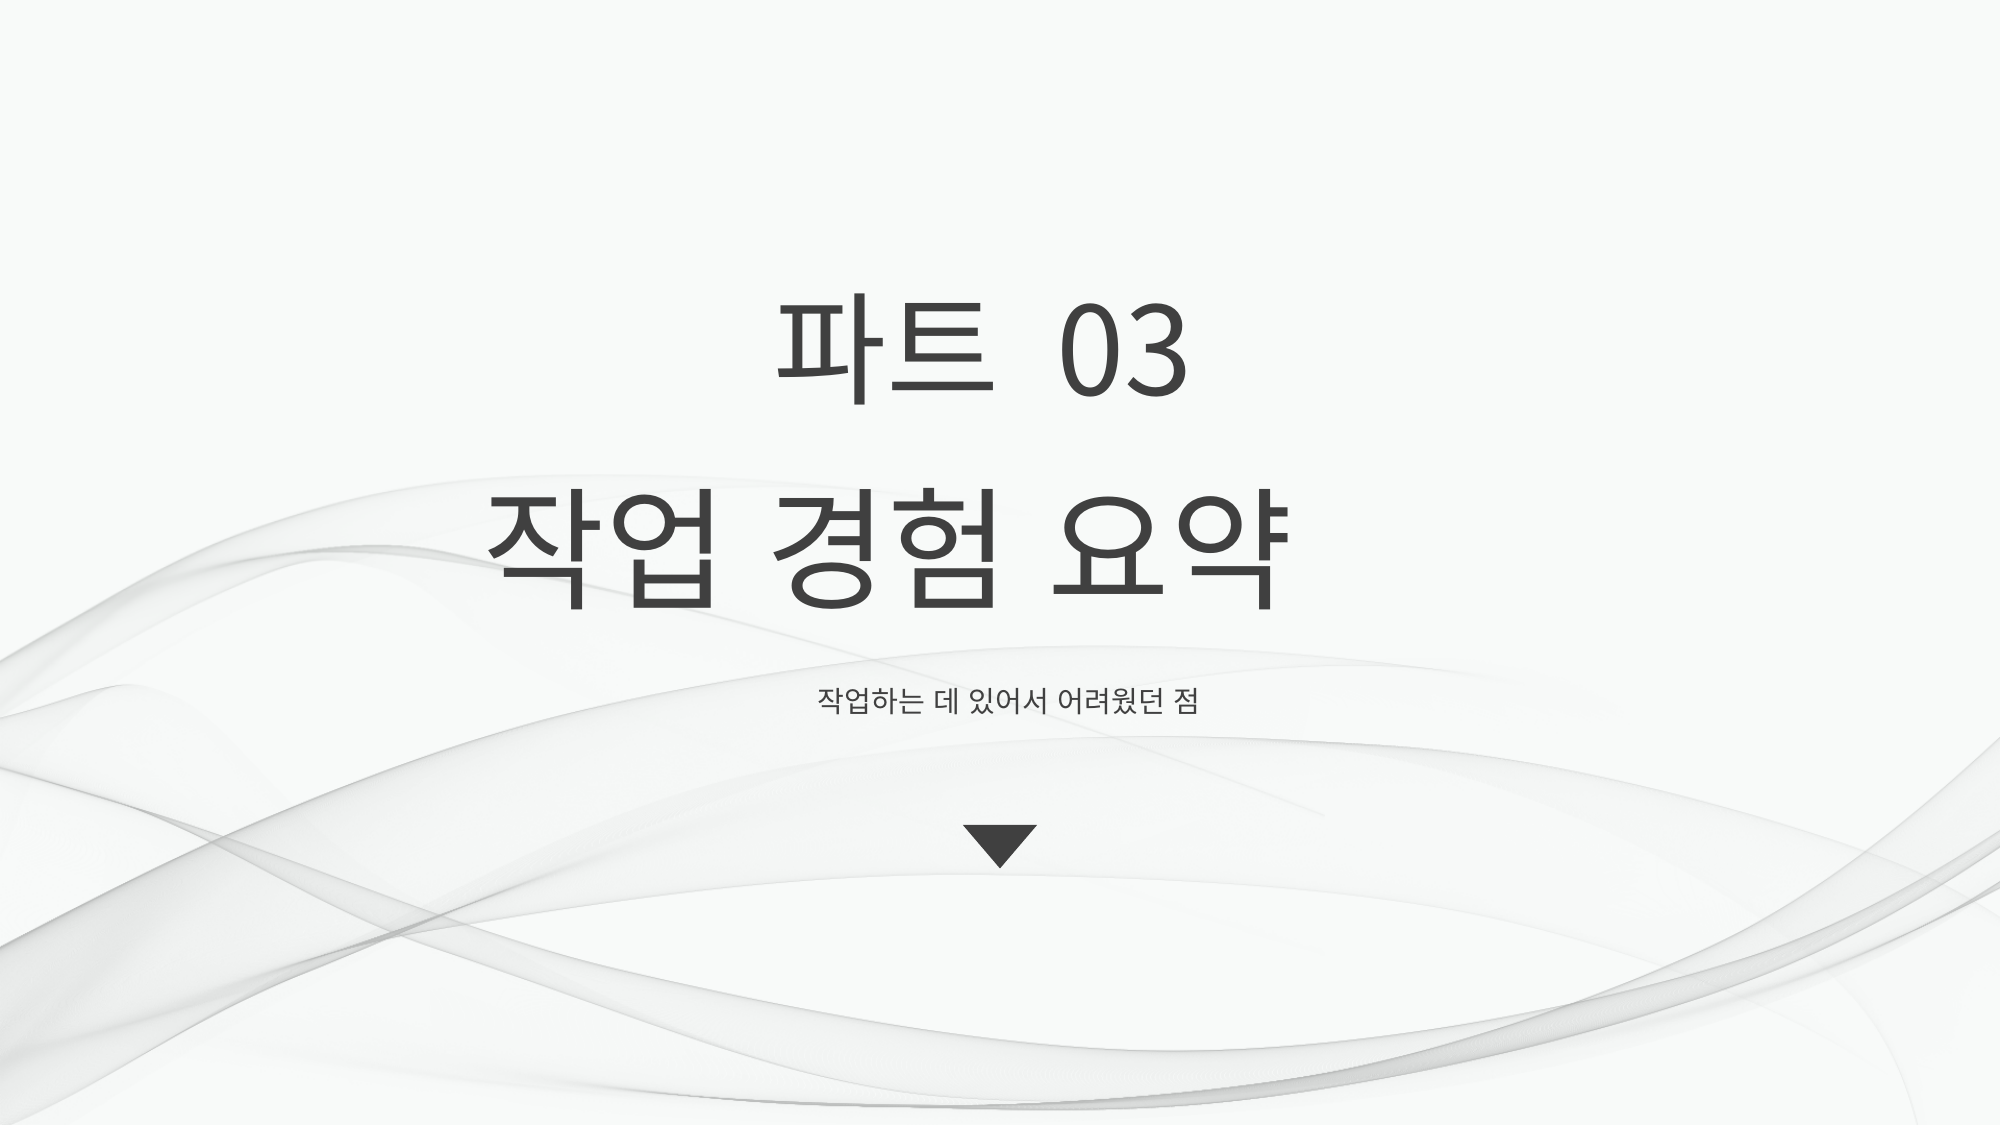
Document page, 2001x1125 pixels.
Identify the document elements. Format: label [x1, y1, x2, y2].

text_box [0, 0, 2000, 1125]
